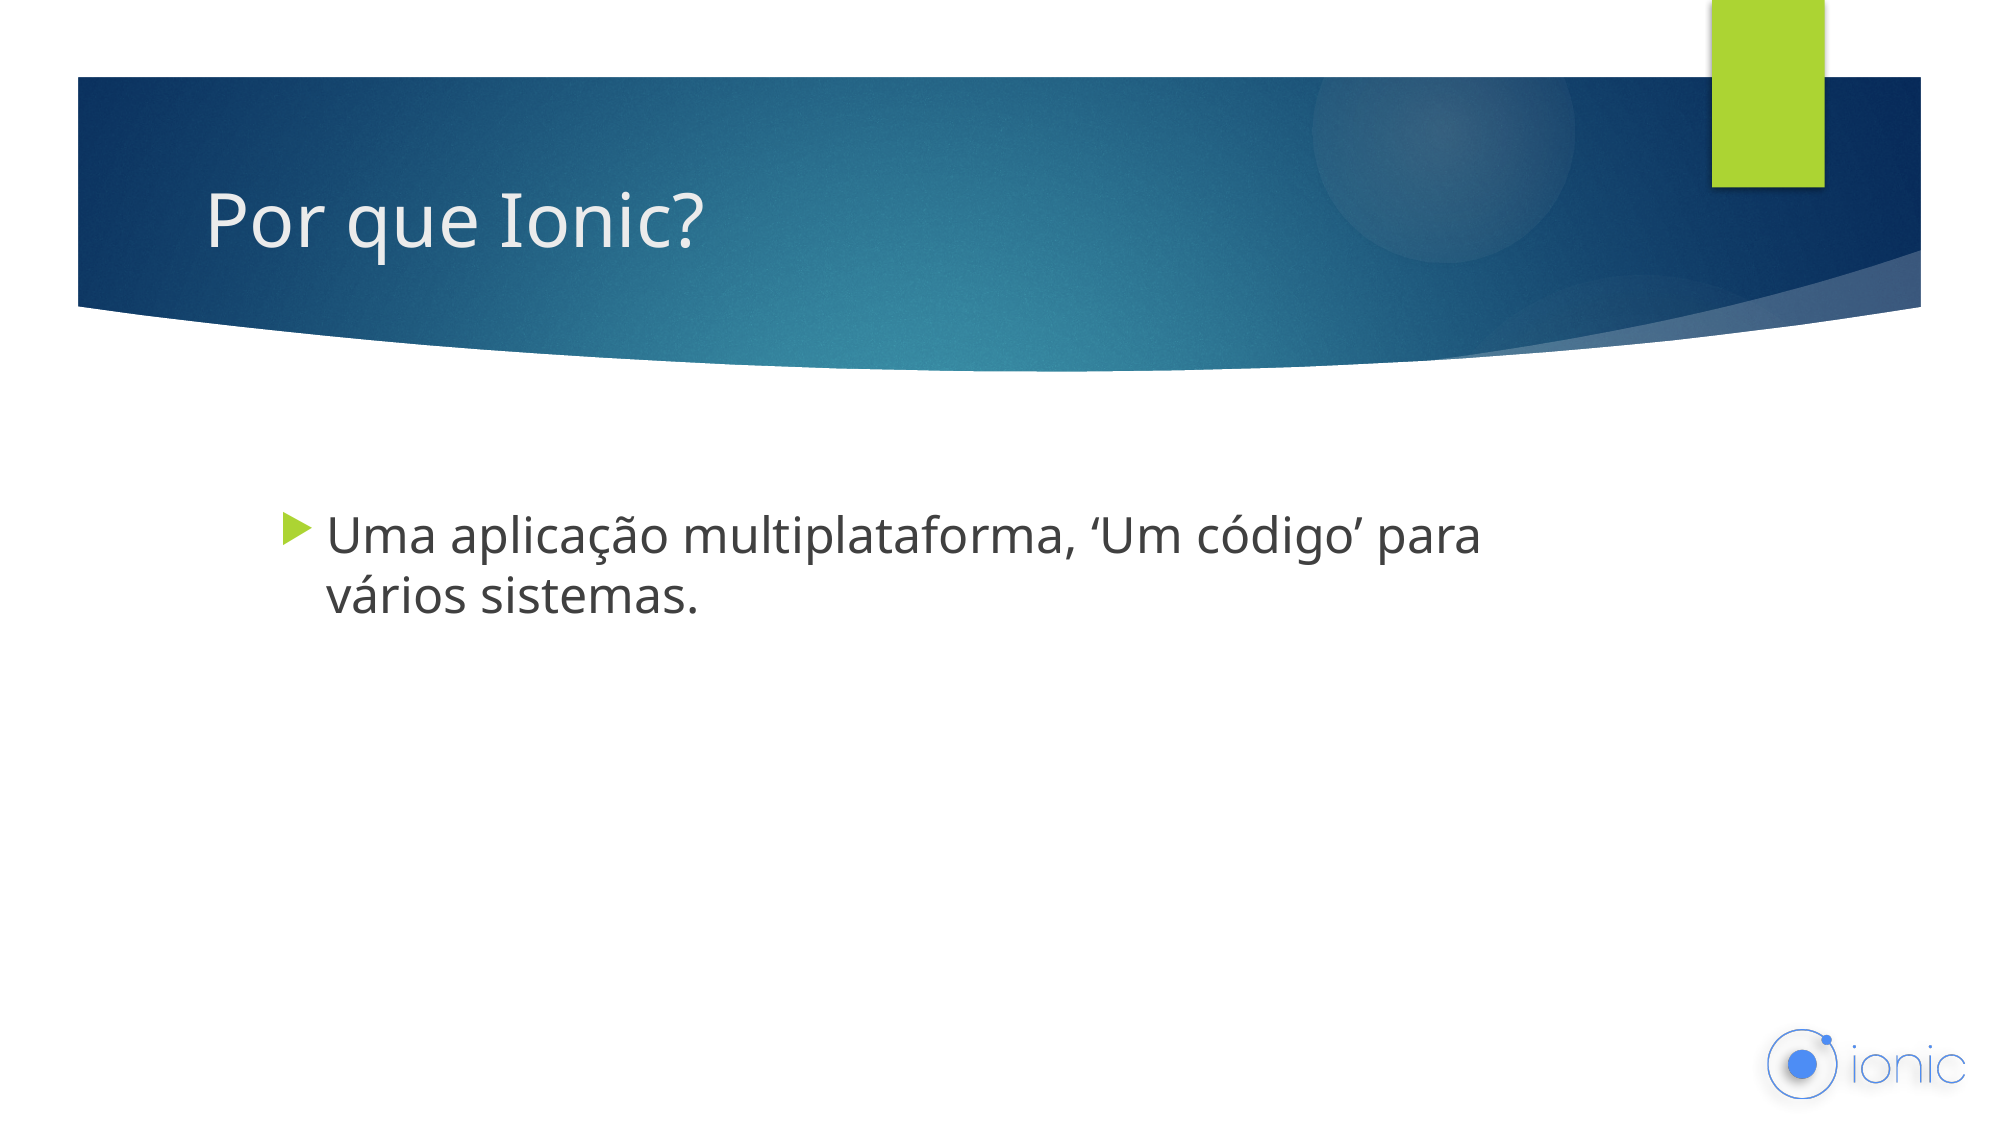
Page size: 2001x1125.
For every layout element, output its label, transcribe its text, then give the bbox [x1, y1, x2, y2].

list Uma aplicação multiplataforma, ‘Um código’ para vários sistemas. [189, 415, 1627, 1064]
picture [1765, 1027, 1967, 1100]
title Por que Ionic? [189, 159, 1627, 276]
